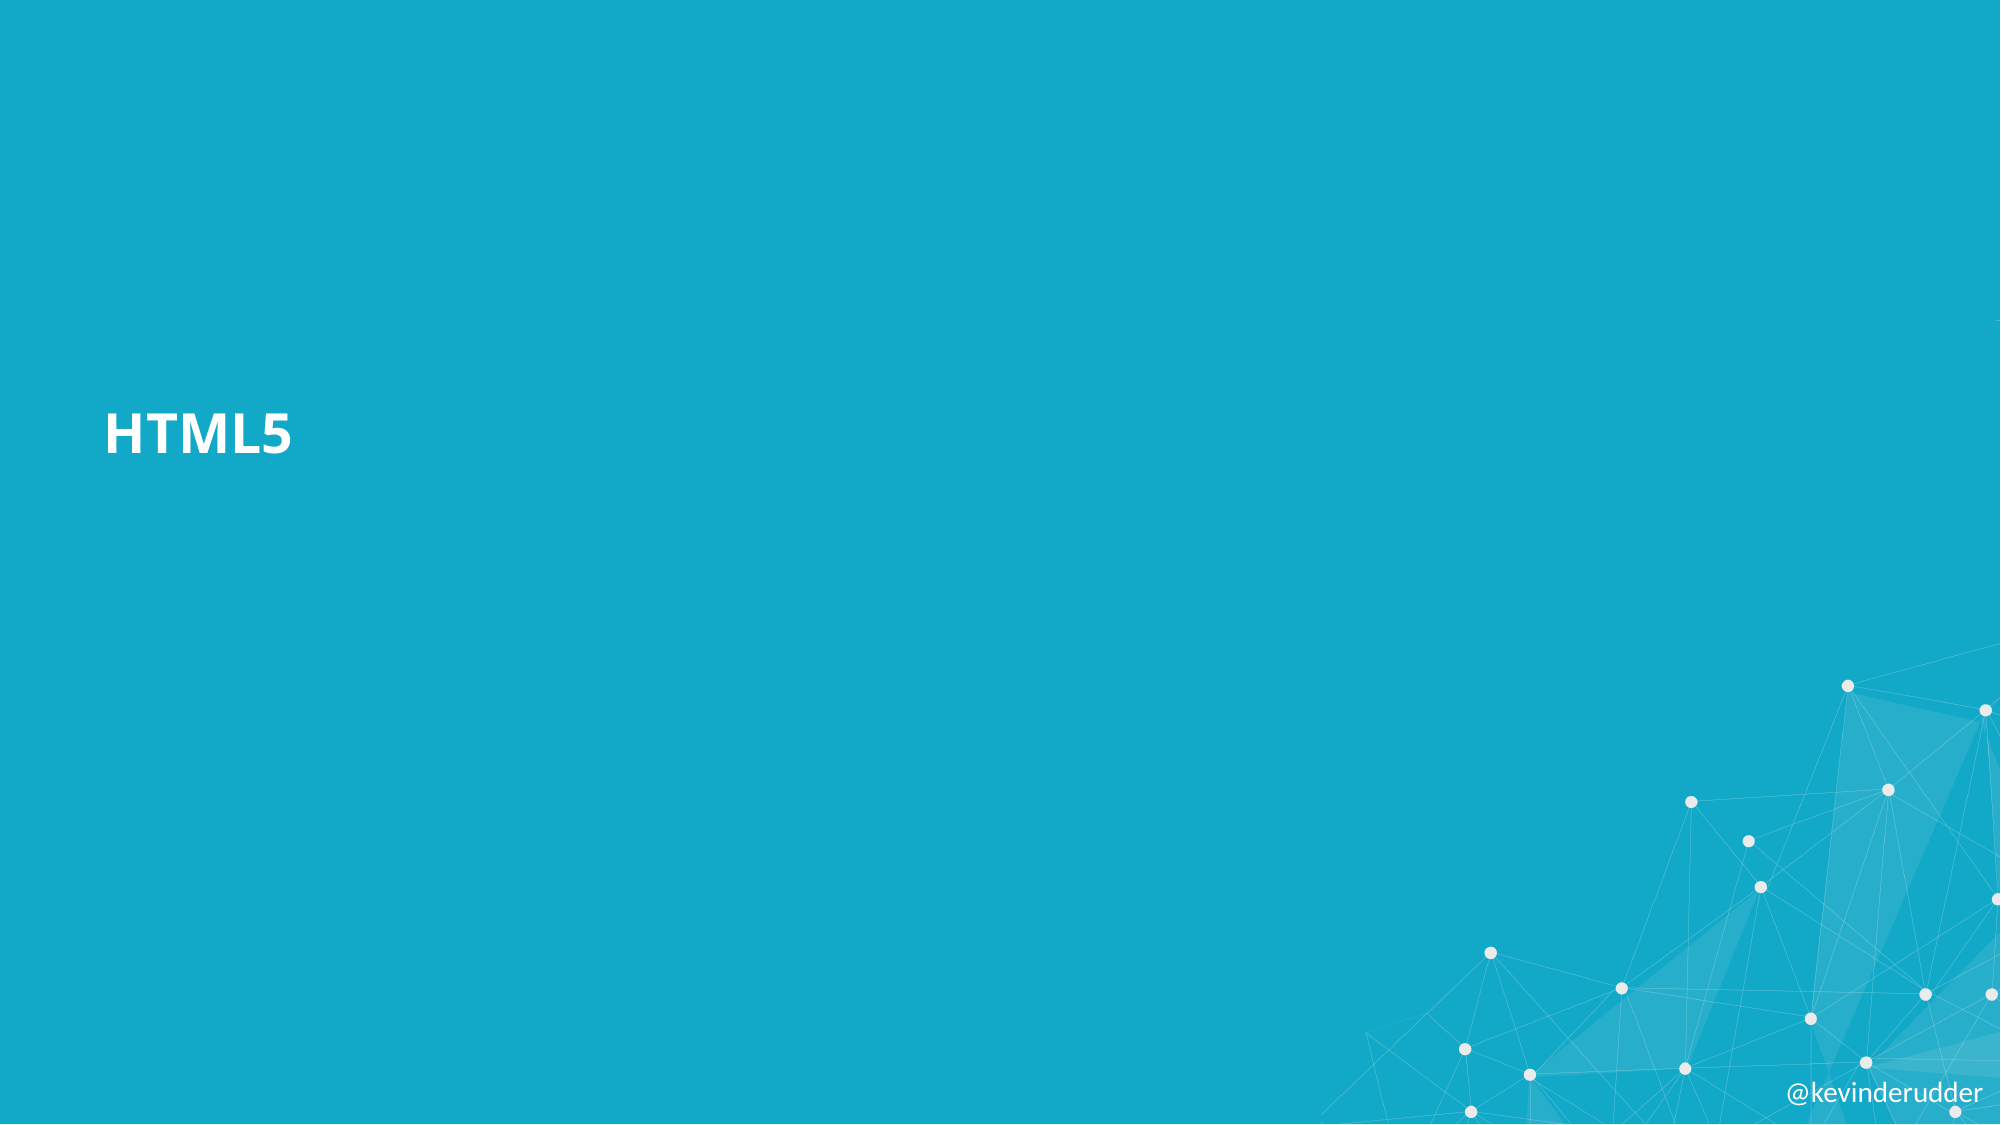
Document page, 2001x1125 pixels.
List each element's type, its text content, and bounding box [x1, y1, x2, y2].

picture [1321, 320, 2001, 1125]
title HTML5 [88, 397, 1814, 473]
